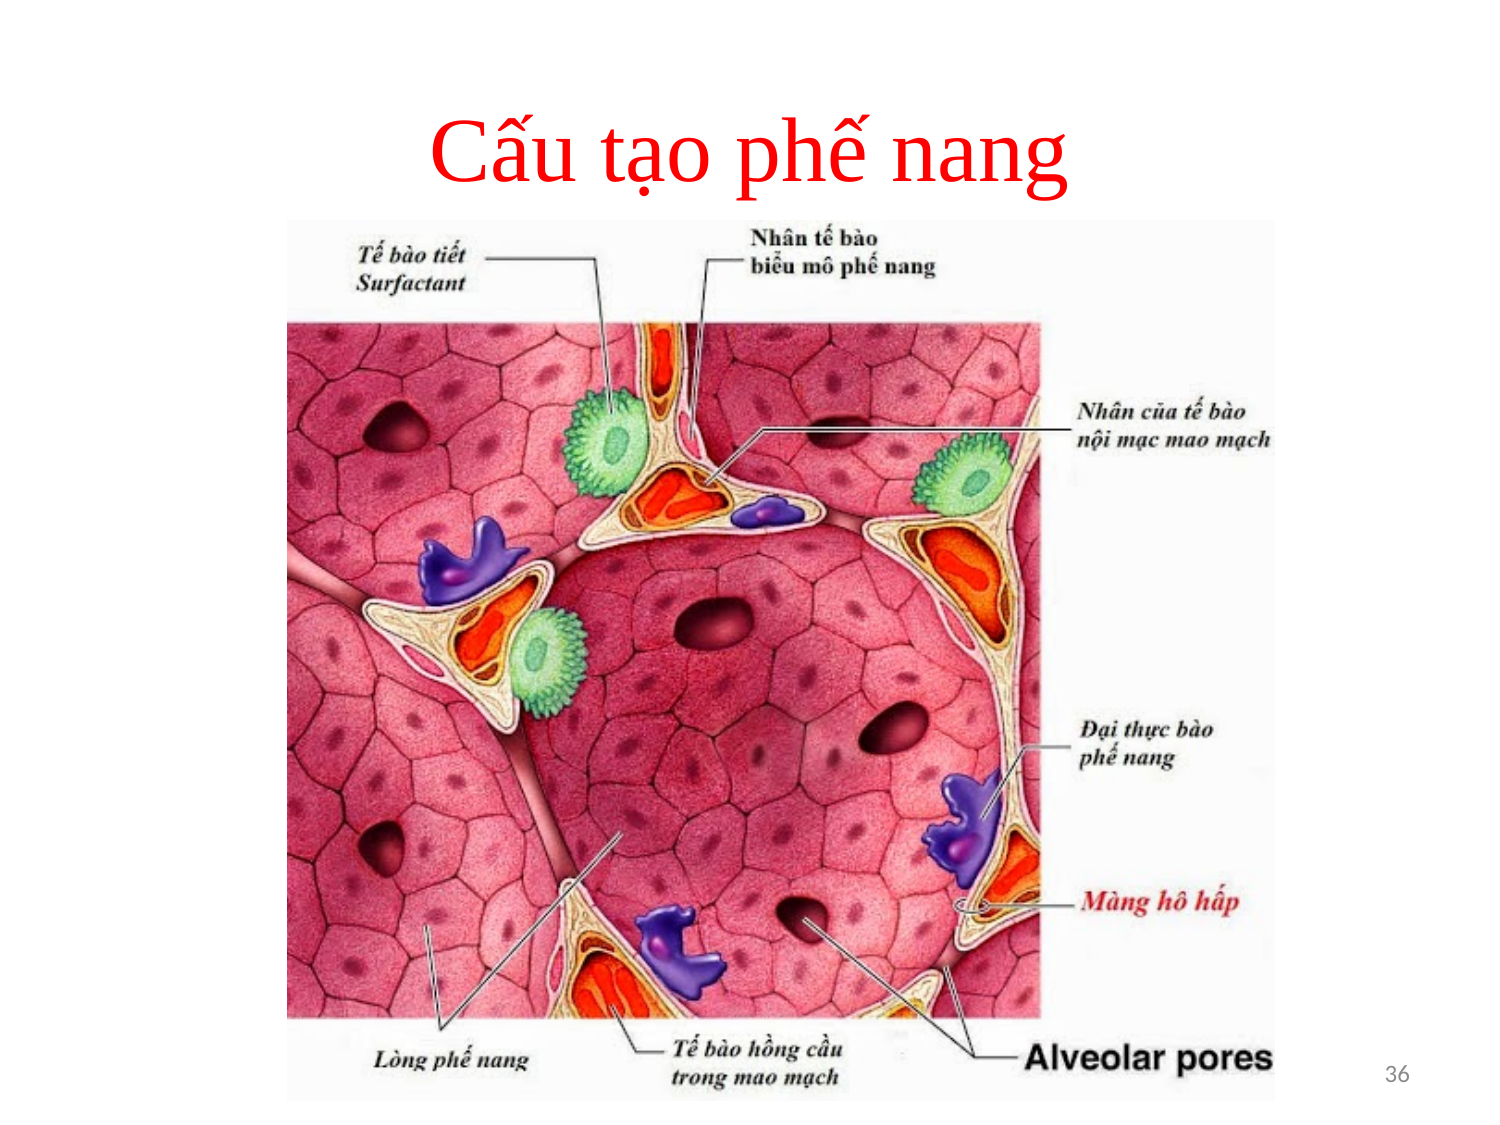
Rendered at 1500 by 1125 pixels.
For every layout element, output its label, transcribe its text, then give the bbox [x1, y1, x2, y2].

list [287, 220, 1276, 1101]
title Cấu tạo phế nang [74, 51, 1426, 240]
slide_number 36 [1278, 1042, 1425, 1103]
